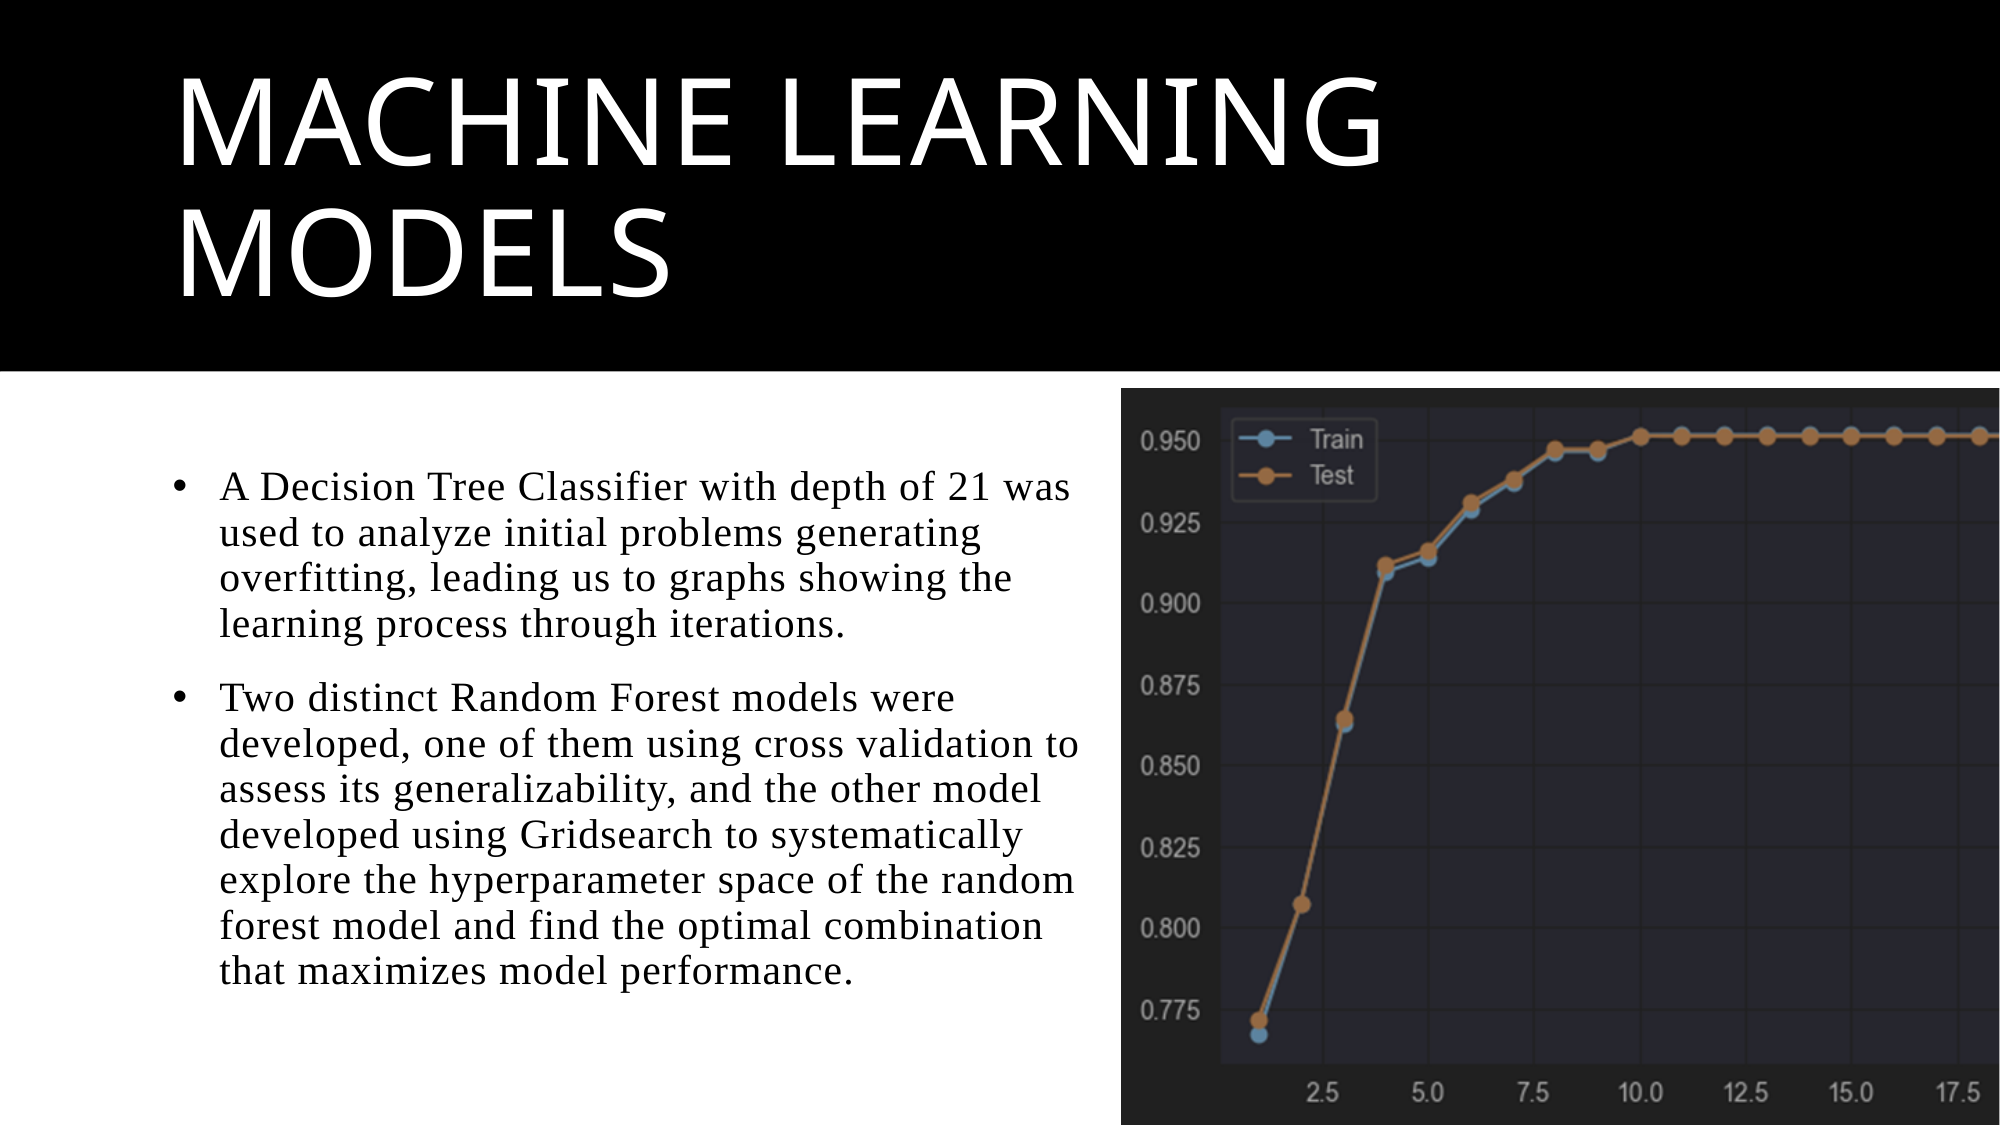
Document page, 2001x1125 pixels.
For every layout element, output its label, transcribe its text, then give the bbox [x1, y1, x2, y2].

text_box [0, 372, 2000, 1125]
text_box [0, 0, 2000, 372]
picture [1121, 388, 2000, 1125]
title Machine Learning models [157, 52, 1842, 332]
list A Decision Tree Classifier with depth of 21 was used to analyze initial problems generating overfitting, leading us to graphs showing the learning process through iterations. Two distinct Random Forest models were developed, one of them using cross validation to assess its generalizability, and the other model developed using Gridsearch to systematically explore the hyperparameter space of the random forest model and find the optimal combination that maximizes model performance. [157, 456, 1107, 1020]
